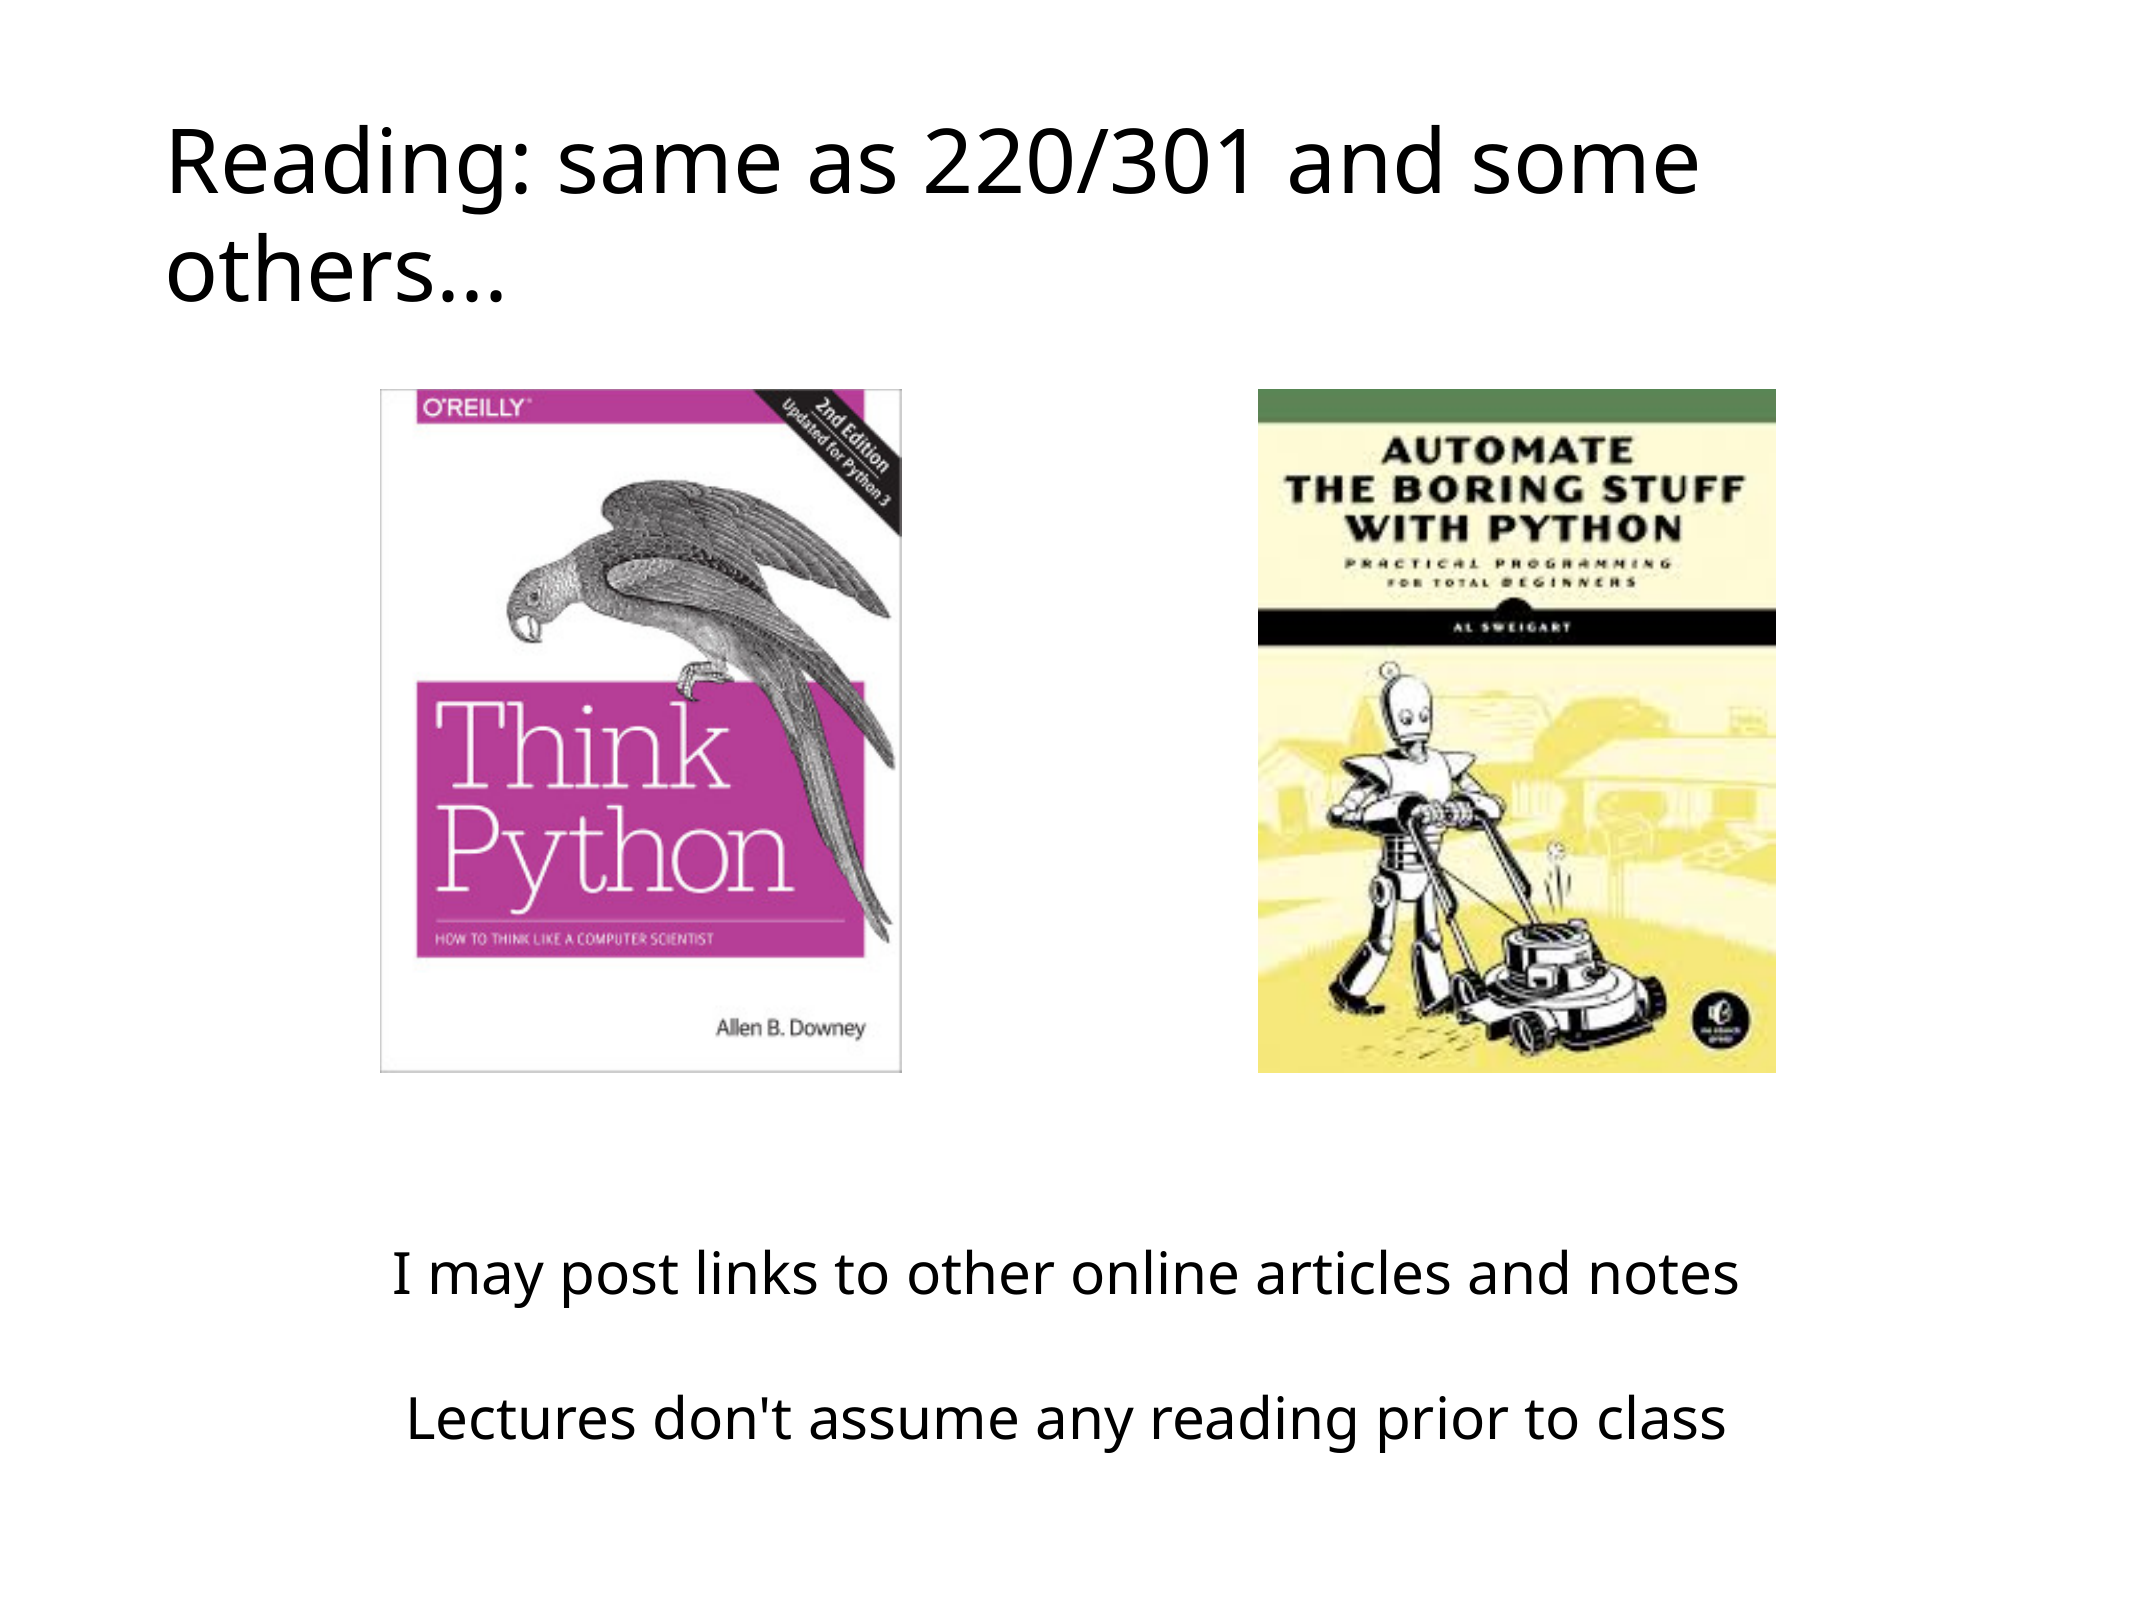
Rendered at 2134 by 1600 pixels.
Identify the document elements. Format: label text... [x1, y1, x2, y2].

text_box Lectures don't assume any reading prior to class [396, 1373, 1737, 1460]
picture [380, 388, 902, 1073]
text_box I may post links to other online articles and notes [384, 1227, 1749, 1314]
picture [1258, 388, 1776, 1073]
title Reading: same as 220/301 and some others... [155, 136, 1978, 287]
